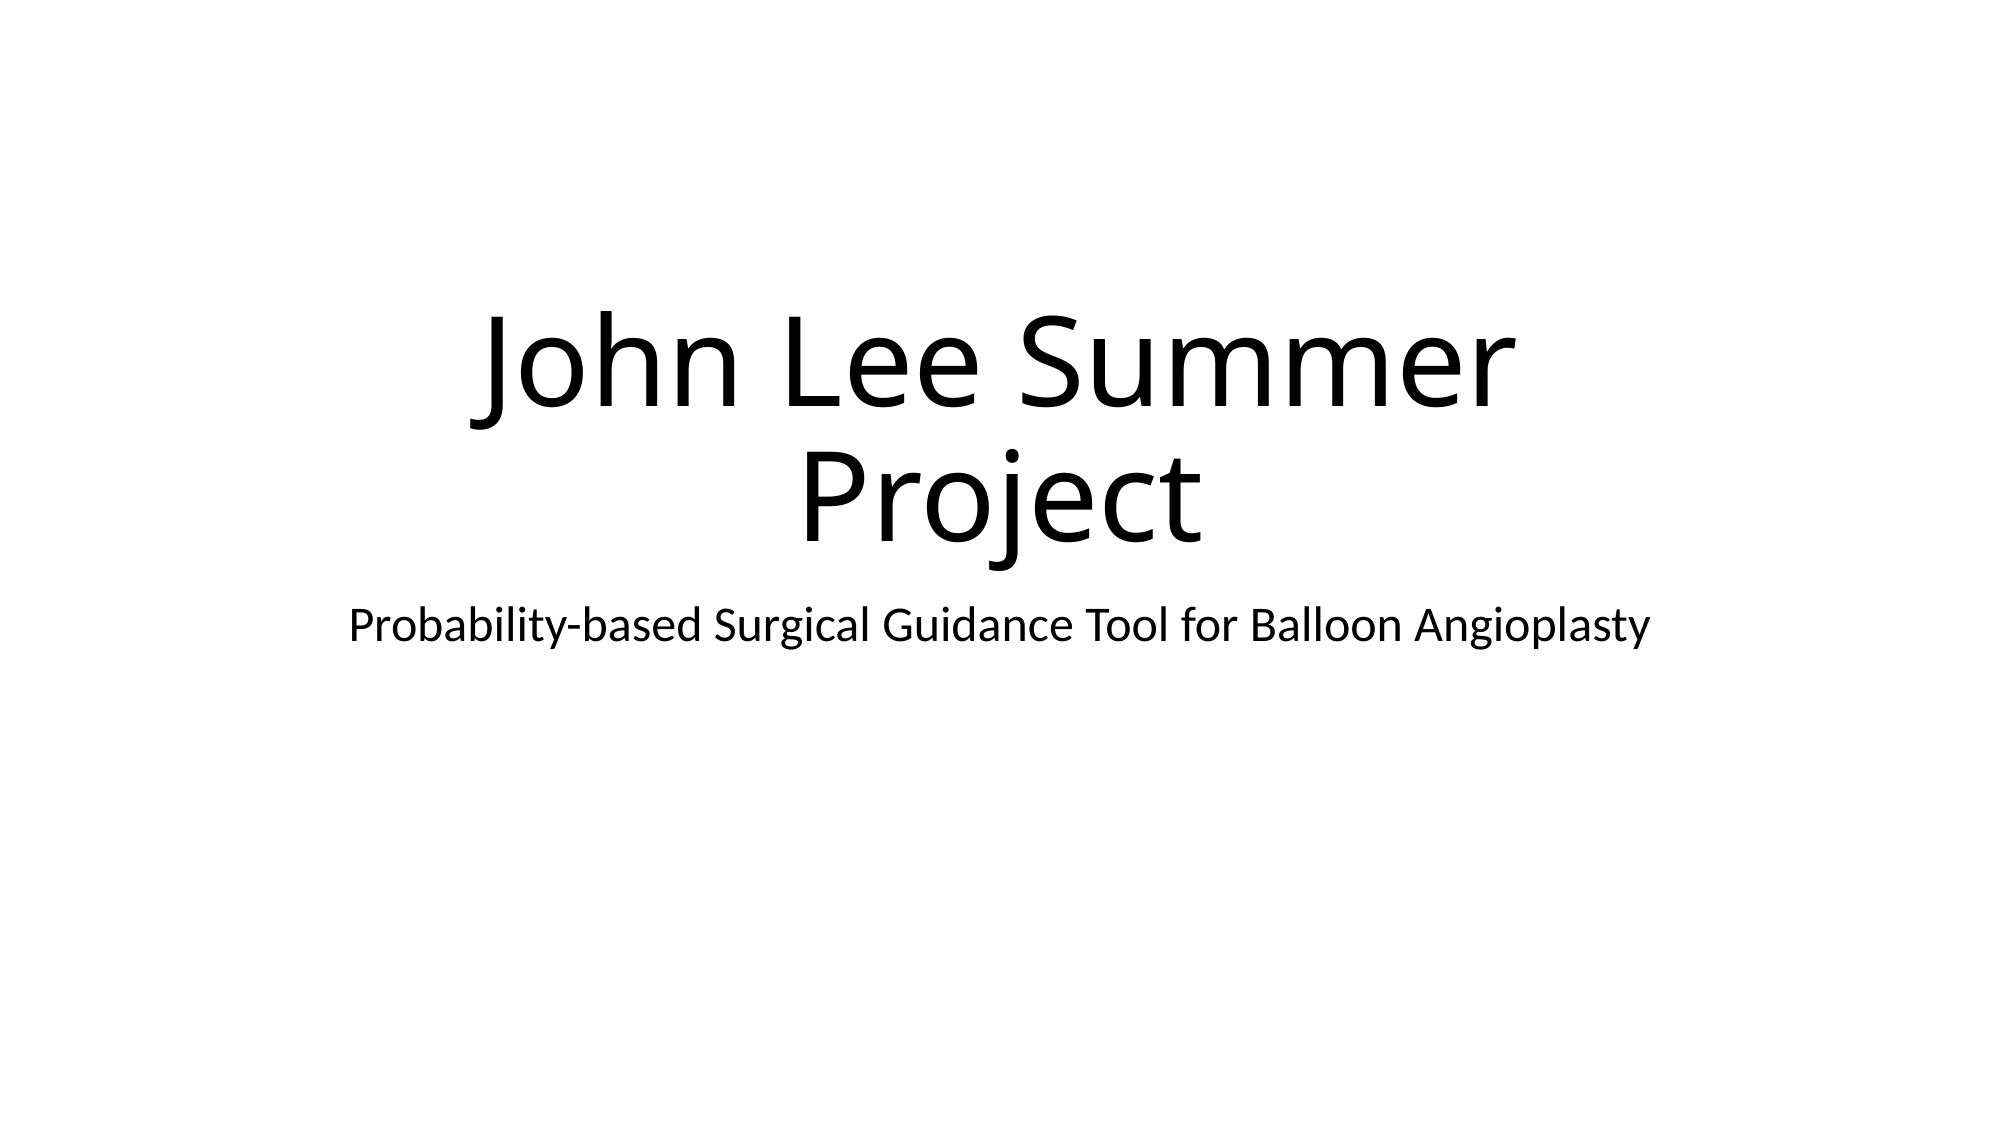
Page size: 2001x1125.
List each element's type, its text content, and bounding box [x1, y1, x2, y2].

title John Lee Summer Project [249, 184, 1750, 576]
subtitle Probability-based Surgical Guidance Tool for Balloon Angioplasty [249, 590, 1750, 863]
